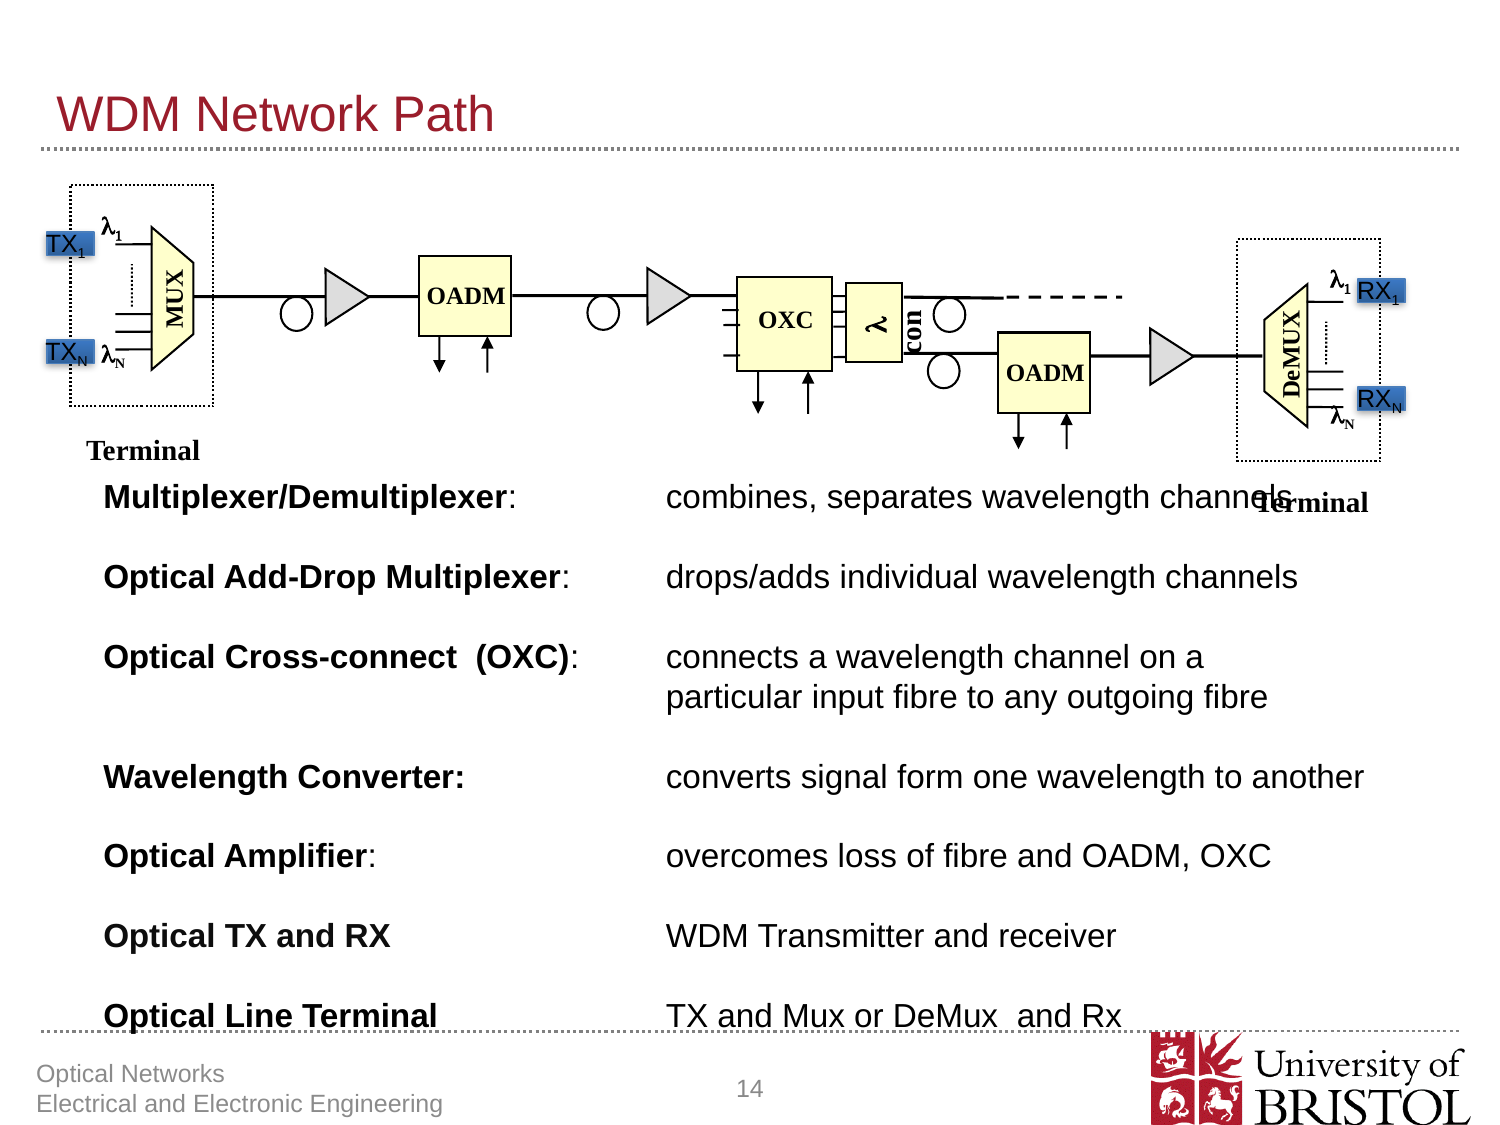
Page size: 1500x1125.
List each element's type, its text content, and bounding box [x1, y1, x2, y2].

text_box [70, 184, 1385, 527]
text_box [1340, 266, 1417, 313]
text_box Multiplexer/Demultiplexer: combines, separates wavelength channels Optical Add-Drop Multiplexer: drops/adds individual wavelength channels Optical Cross-connect (OXC): connects a wavelength channel on a particular input fibre to any outgoing fibre Wavelength Converter: converts signal form one wavelength to another Optical Amplifier: overcomes loss of fibre and OADM, OXC Optical TX and RX WDM Transmitter and receiver Optical Line Terminal TX and Mux or DeMux and Rx [88, 467, 1400, 1042]
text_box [29, 327, 105, 374]
slide_number 14 [690, 1057, 810, 1118]
picture [1151, 1032, 1471, 1125]
footer Optical Networks Electrical and Electronic Engineering [21, 1057, 656, 1118]
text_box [29, 219, 103, 266]
title WDM Network Path [41, 0, 1459, 149]
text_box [1340, 374, 1420, 421]
